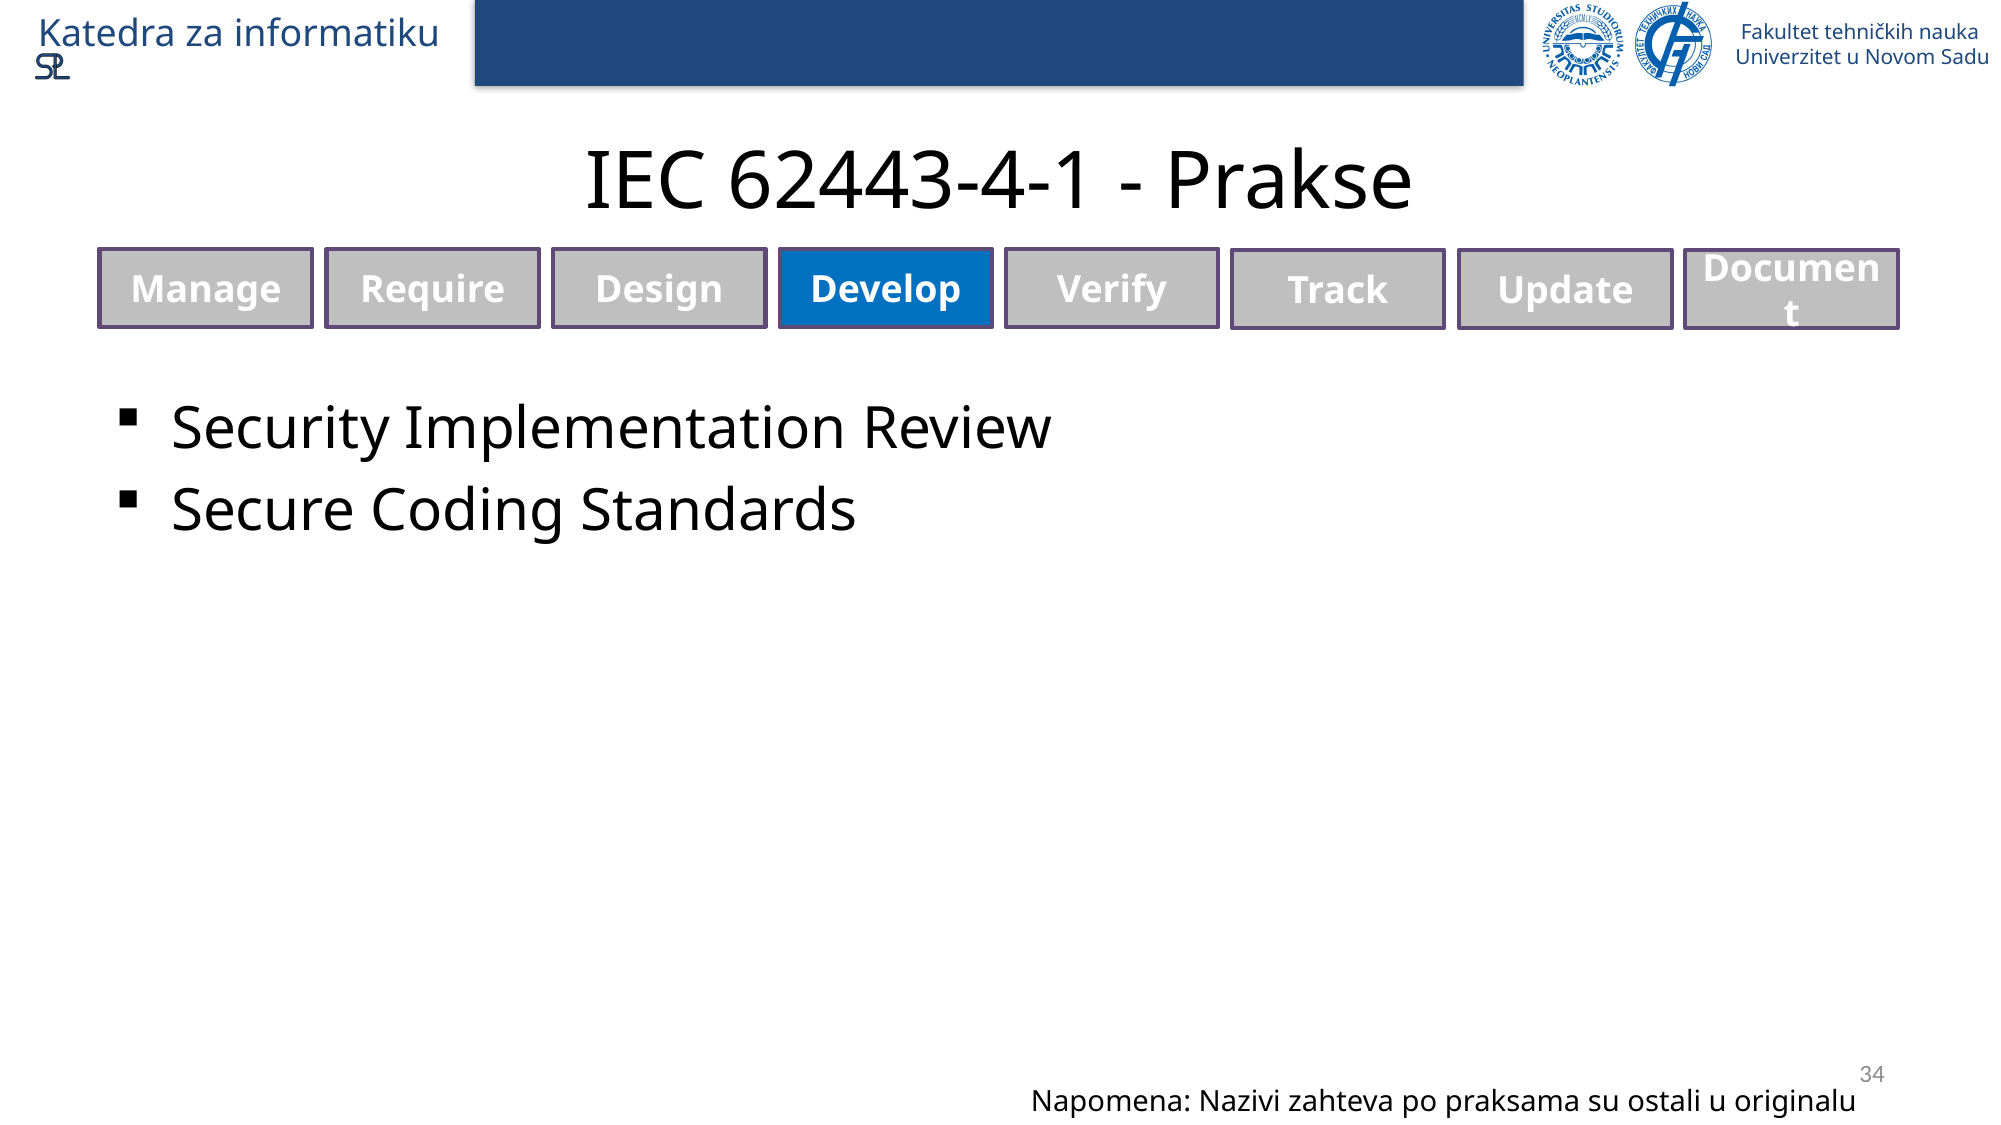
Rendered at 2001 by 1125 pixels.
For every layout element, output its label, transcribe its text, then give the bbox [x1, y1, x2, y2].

text_box Track [1230, 248, 1446, 330]
text_box Design [551, 247, 768, 329]
text_box Update [1457, 248, 1674, 330]
text_box Develop [778, 247, 994, 329]
slide_number 34 [1782, 1042, 1900, 1103]
text_box Manage [98, 247, 314, 329]
text_box Napomena: Nazivi zahteva po praksama su ostali u originalu [1016, 1074, 1873, 1125]
text_box Verify [1004, 247, 1220, 329]
picture [35, 45, 70, 91]
text_box Require [324, 247, 541, 329]
text_box Document [1683, 248, 1900, 330]
list Security Implementation Review Secure Coding Standards [99, 382, 1900, 1125]
picture [1537, 0, 1716, 89]
title IEC 62443-4-1 - Prakse [99, 121, 1900, 233]
